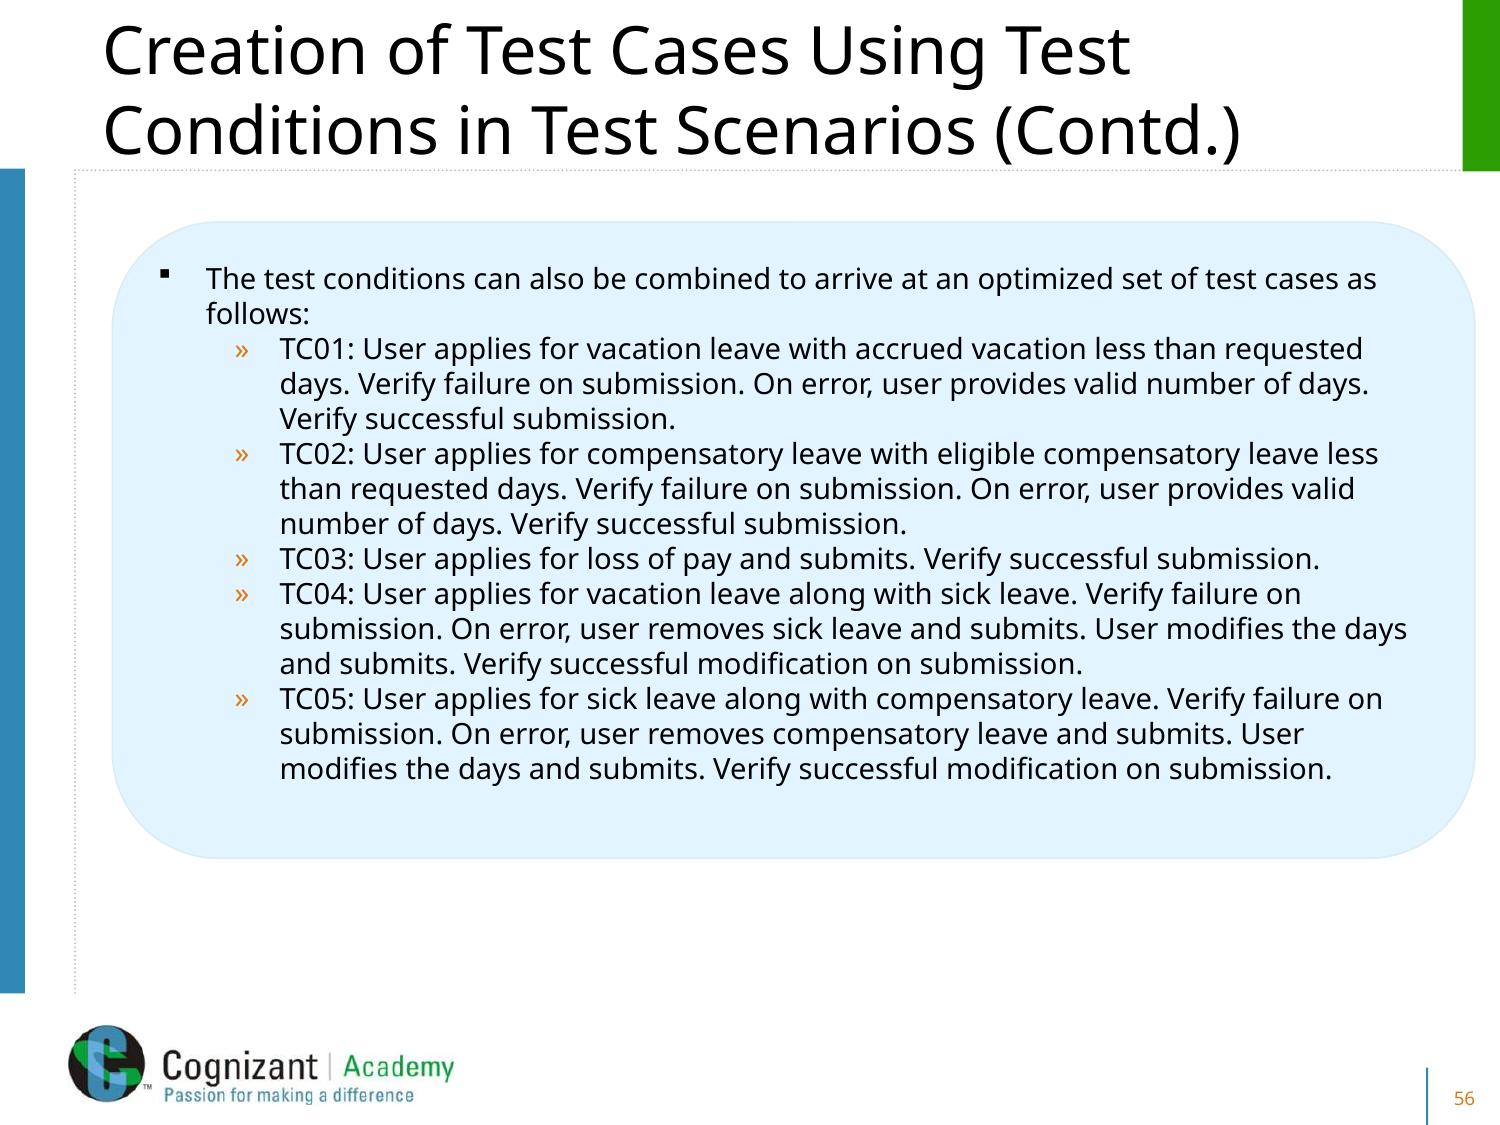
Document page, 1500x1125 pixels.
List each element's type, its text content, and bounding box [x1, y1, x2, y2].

slide_number 56 [1434, 1078, 1496, 1117]
text_box The test conditions can also be combined to arrive at an optimized set of test cases as follows: TC01: User applies for vacation leave with accrued vacation less than requested days. Verify failure on submission. On error, user provides valid number of days. Verify successful submission. TC02: User applies for compensatory leave with eligible compensatory leave less than requested days. Verify failure on submission. On error, user provides valid number of days. Verify successful submission. TC03: User applies for loss of pay and submits. Verify successful submission. TC04: User applies for vacation leave along with sick leave. Verify failure on submission. On error, user removes sick leave and submits. User modifies the days and submits. Verify successful modification on submission. TC05: User applies for sick leave along with compensatory leave. Verify failure on submission. On error, user removes compensatory leave and submits. User modifies the days and submits. Verify successful modification on submission. [112, 221, 1475, 859]
picture [68, 1025, 454, 1105]
title Creation of Test Cases Using Test Conditions in Test Scenarios (Contd.) [87, 37, 1426, 138]
